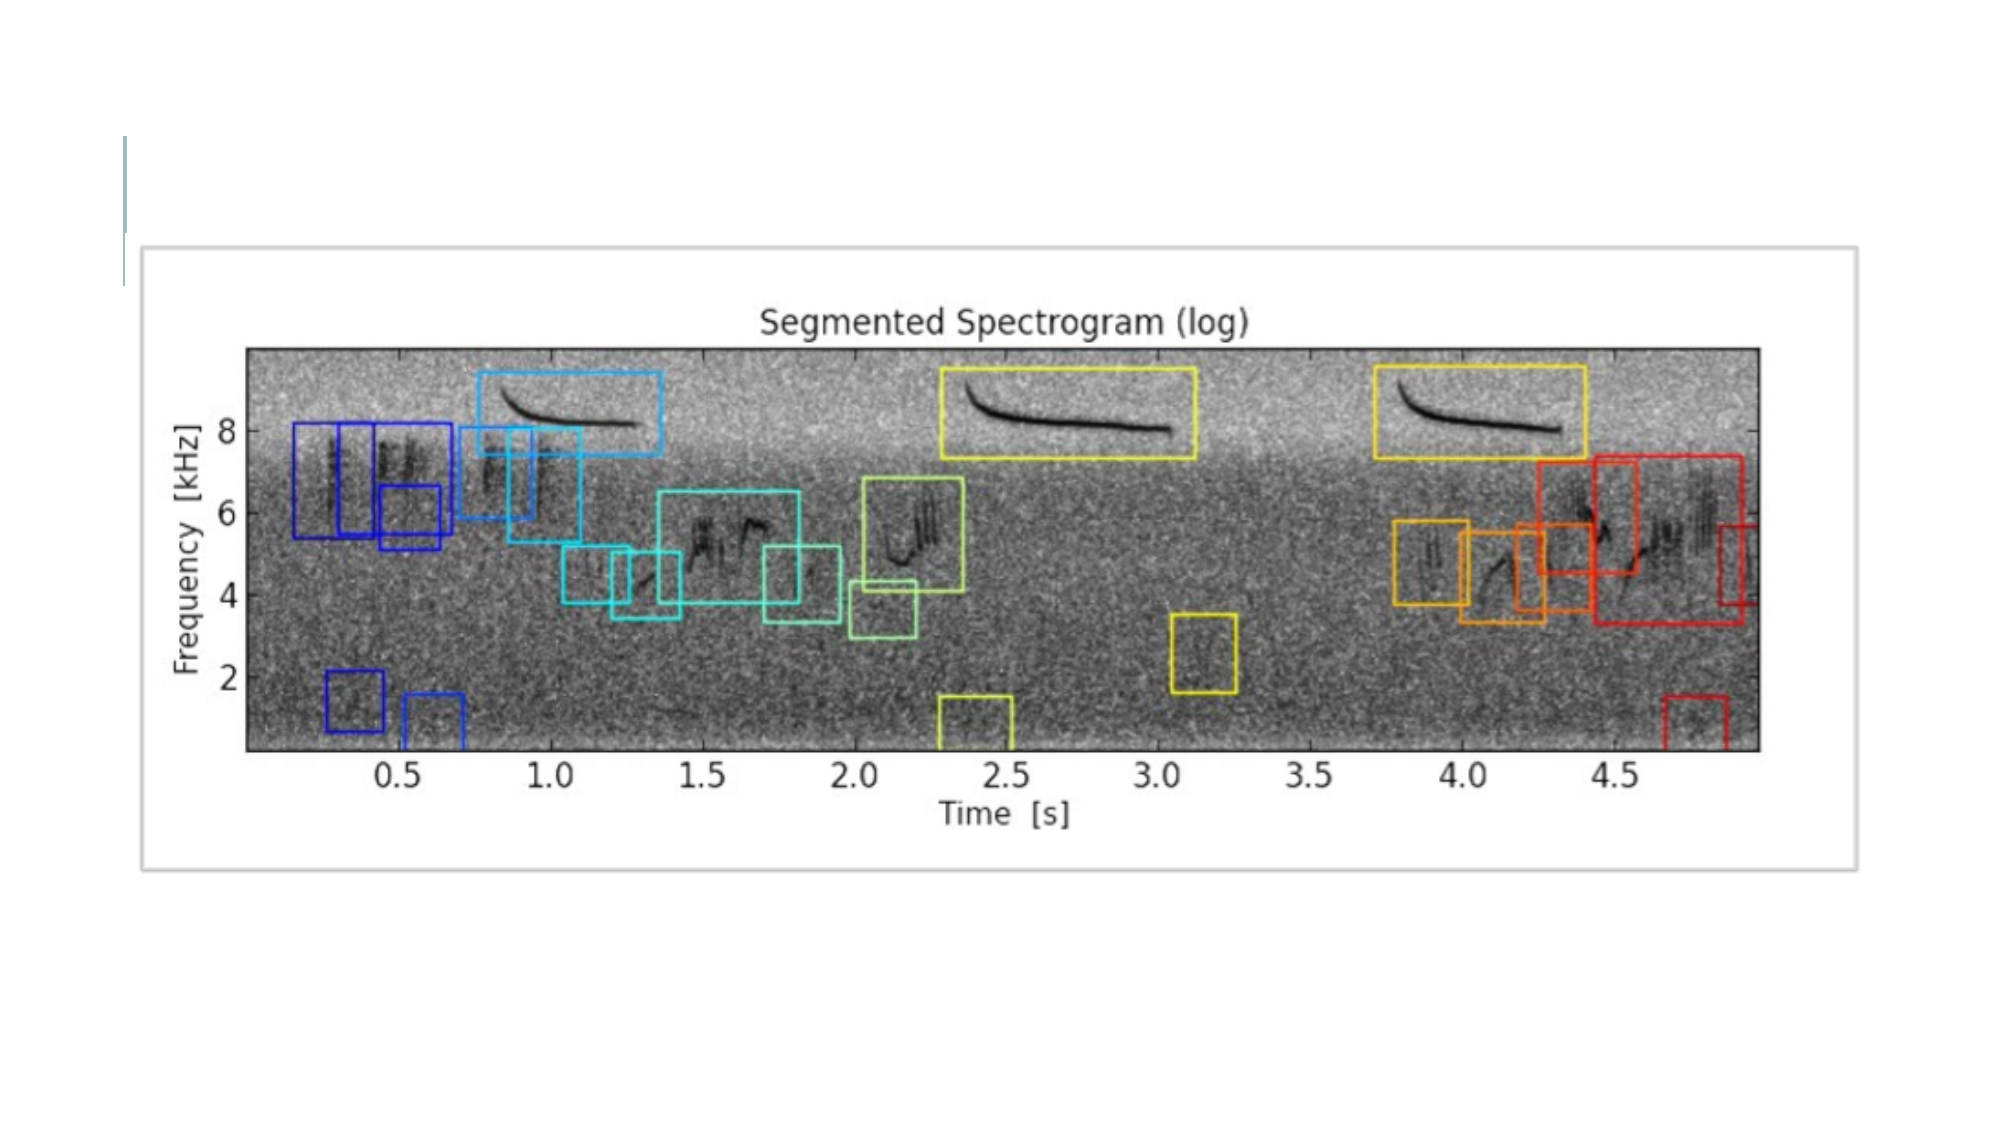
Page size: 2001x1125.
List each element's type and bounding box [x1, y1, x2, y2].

picture [124, 233, 1876, 892]
